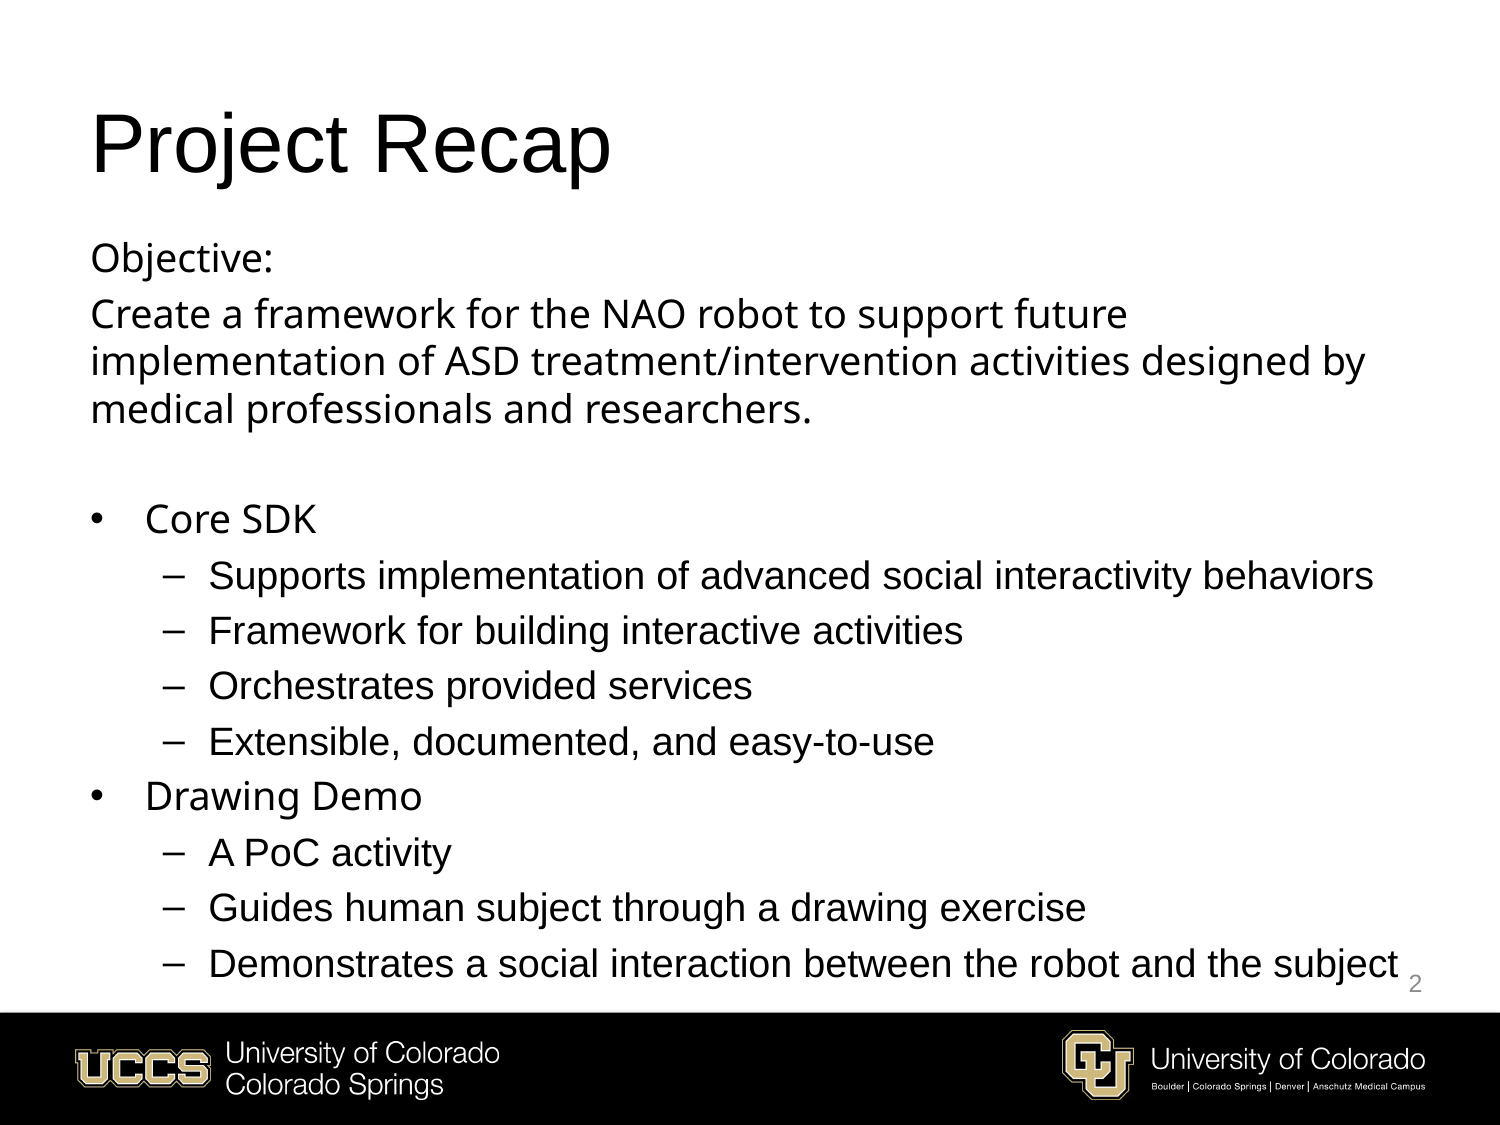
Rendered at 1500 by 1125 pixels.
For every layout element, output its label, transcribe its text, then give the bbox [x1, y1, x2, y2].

title Project Recap [75, 45, 1425, 225]
list Objective: Create a framework for the NAO robot to support future implementation of ASD treatment/intervention activities designed by medical professionals and researchers. Core SDK Supports implementation of advanced social interactivity behaviors Framework for building interactive activities Orchestrates provided services Extensible, documented, and easy-to-use Drawing Demo A PoC activity Guides human subject through a drawing exercise Demonstrates a social interaction between the robot and the subject [75, 225, 1425, 1014]
slide_number 2 [1087, 952, 1438, 1013]
picture [1062, 1030, 1425, 1100]
picture [75, 1041, 499, 1100]
